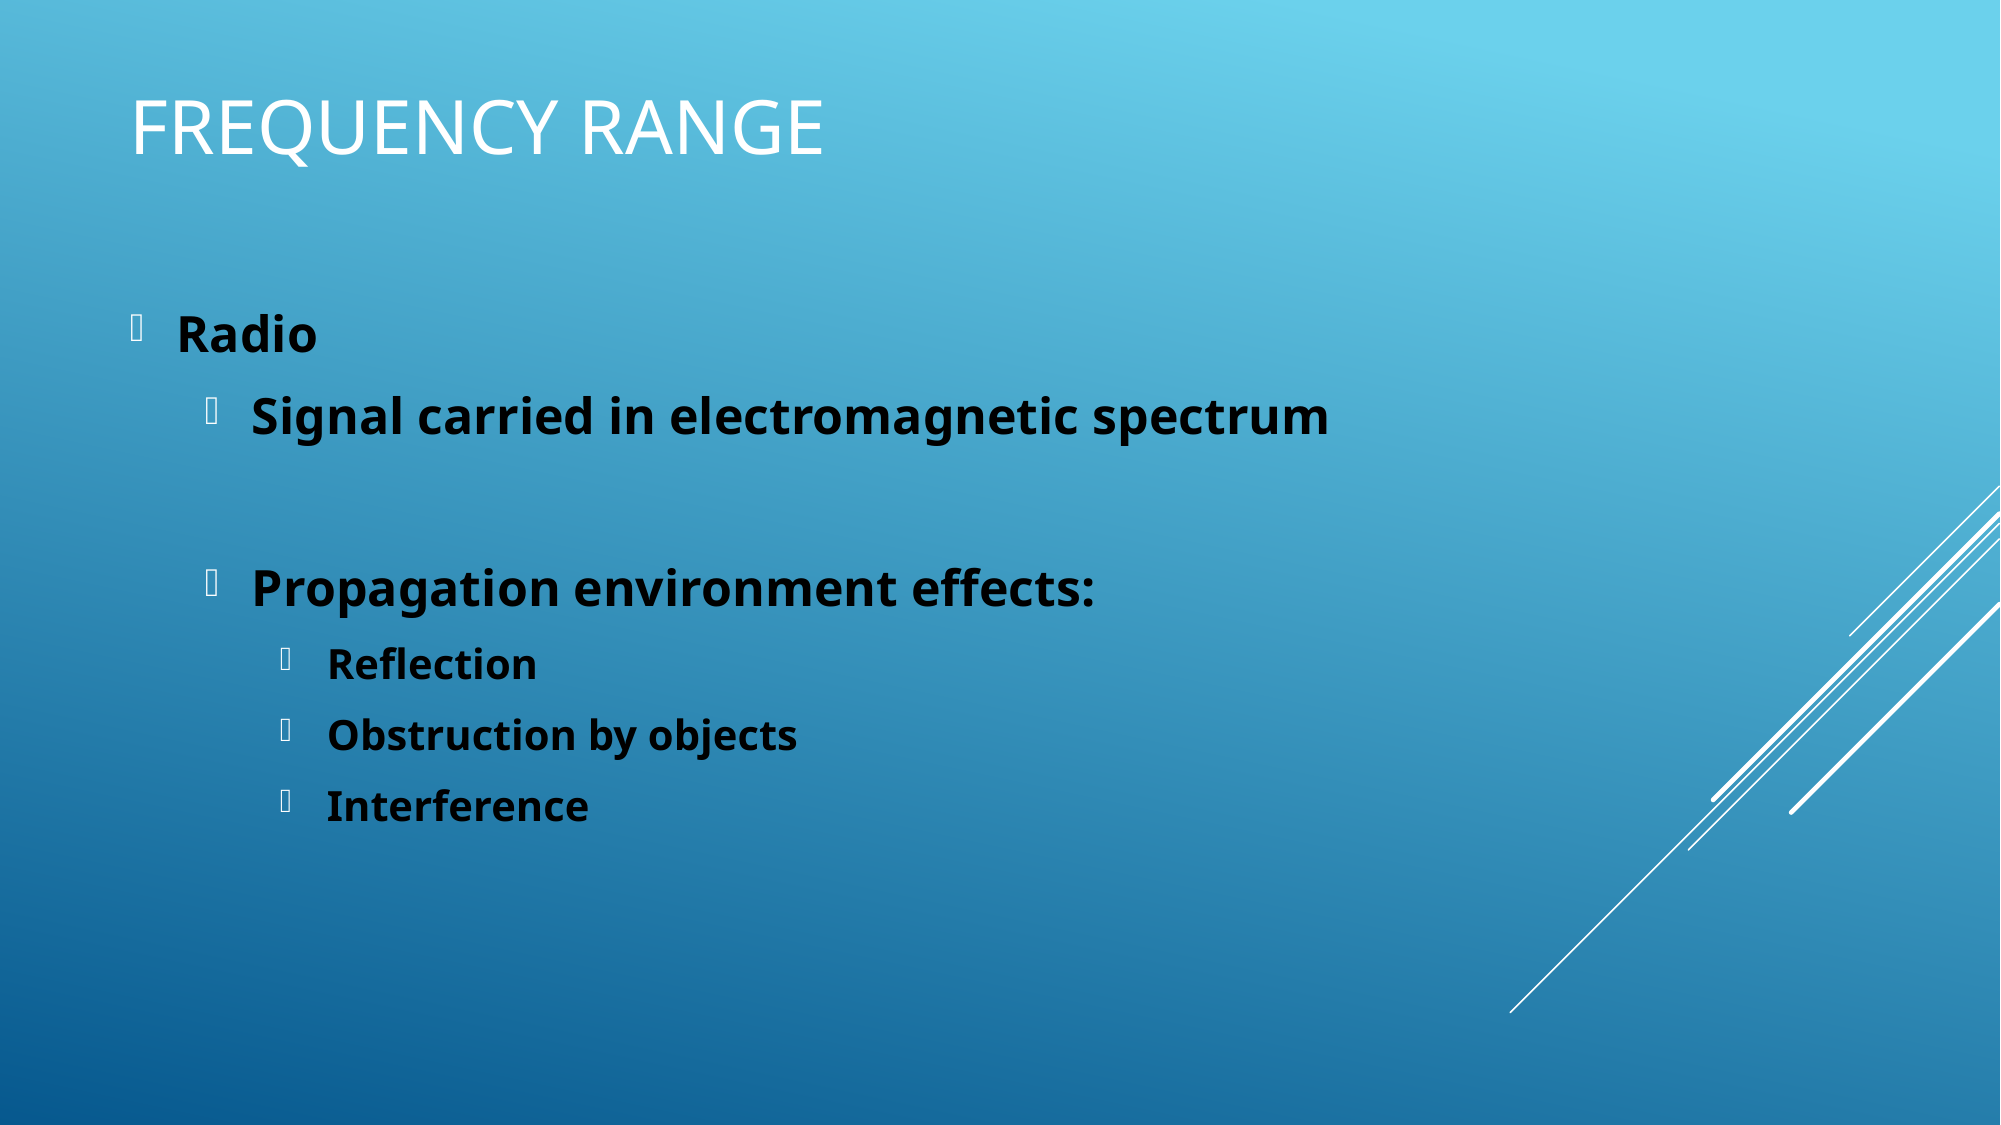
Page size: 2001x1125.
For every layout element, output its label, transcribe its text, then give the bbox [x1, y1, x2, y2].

title Frequency Range [114, 61, 1886, 187]
list Radio Signal carried in electromagnetic spectrum Propagation environment effects: Reflection Obstruction by objects Interference [114, 216, 1424, 998]
